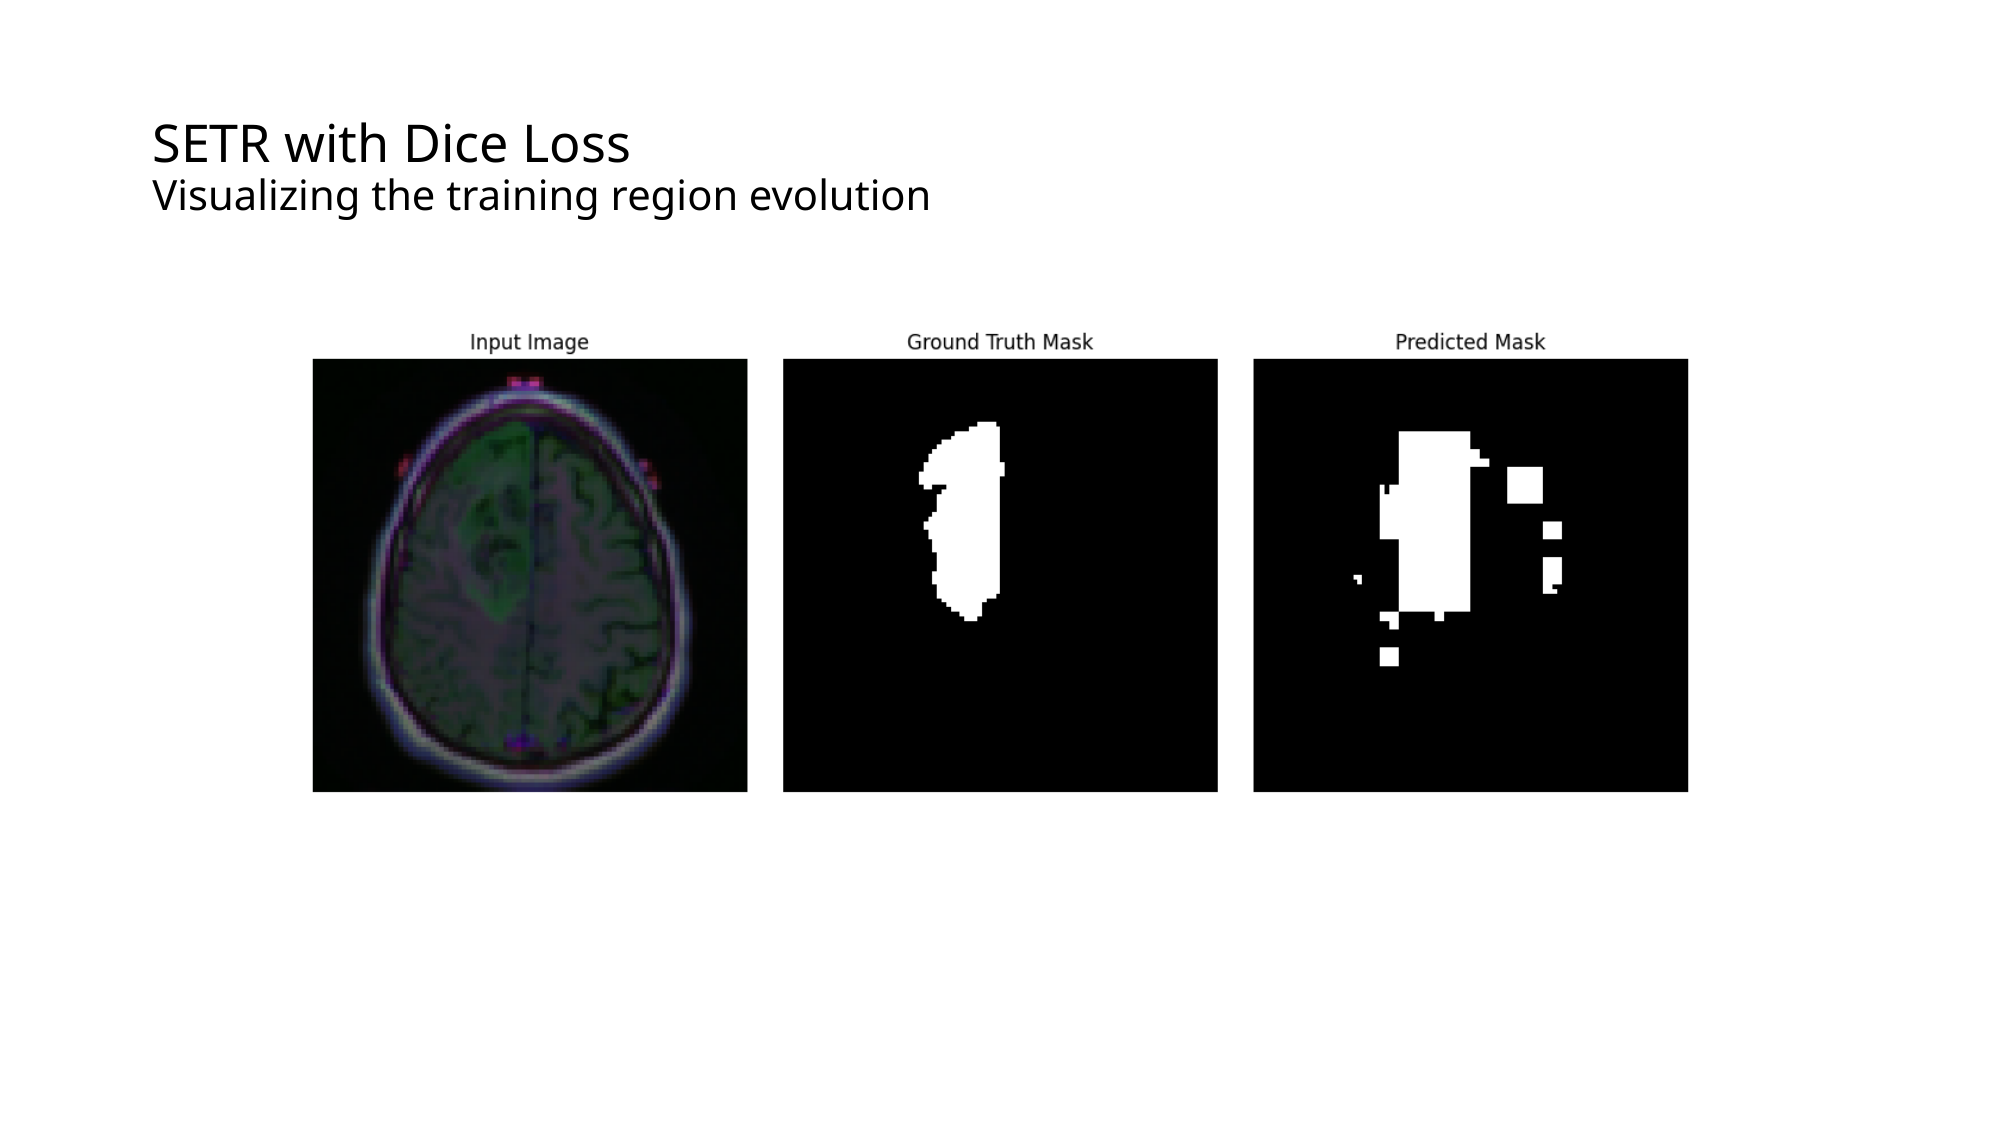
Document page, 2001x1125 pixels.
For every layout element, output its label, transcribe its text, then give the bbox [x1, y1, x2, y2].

picture [301, 320, 1699, 805]
title SETR with Dice Loss Visualizing the training region evolution [137, 59, 1863, 278]
